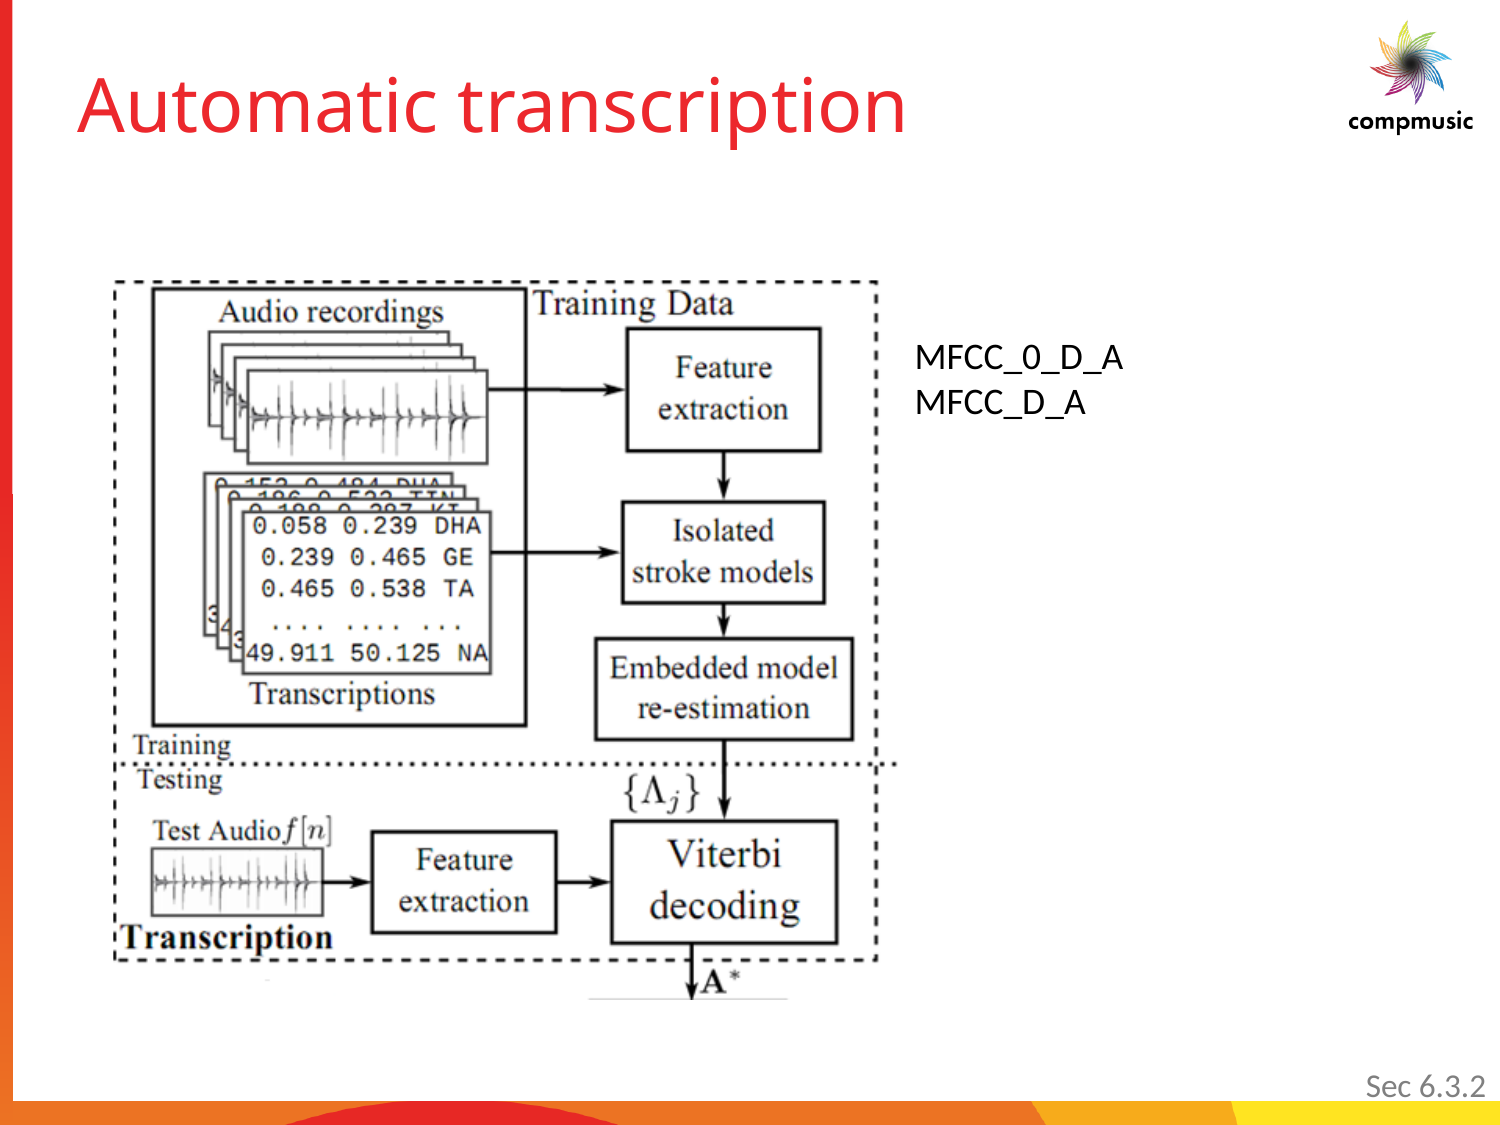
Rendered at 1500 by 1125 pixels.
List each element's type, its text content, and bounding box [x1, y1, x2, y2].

picture [1346, 12, 1475, 142]
title Automatic transcription [62, 37, 1413, 168]
text_box MFCC_0_D_A MFCC_D_A [902, 324, 1139, 430]
text_box Sec 6.3.2 [1351, 1056, 1500, 1112]
picture [112, 279, 899, 1001]
picture [12, 1101, 1500, 1125]
